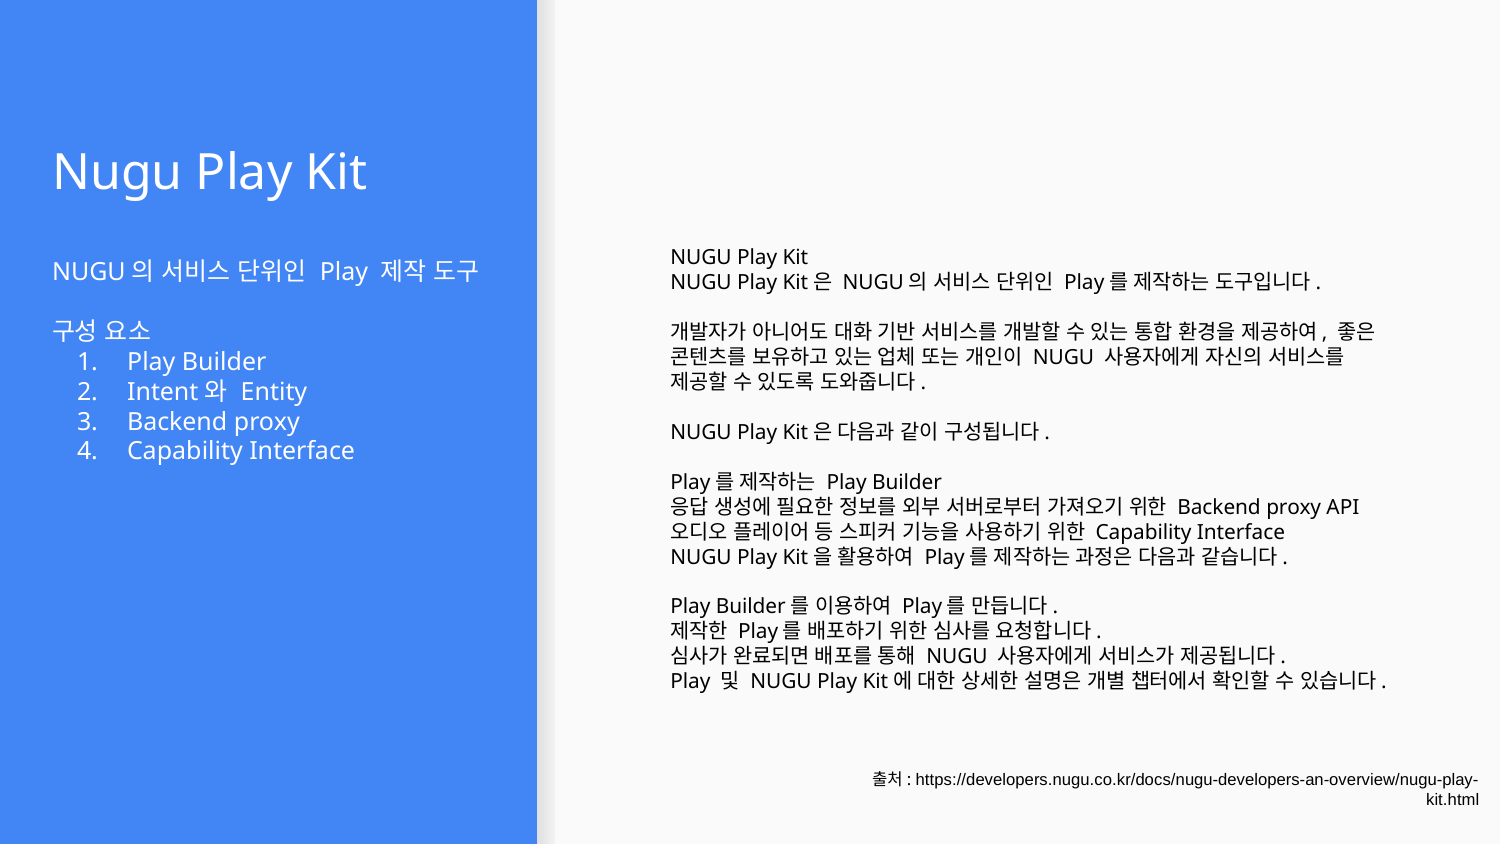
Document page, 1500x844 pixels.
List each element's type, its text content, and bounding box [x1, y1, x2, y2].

list NUGU의 서비스 단위인 Play 제작 도구 구성 요소 Play Builder Intent와 Entity Backend proxy Capability Interface [37, 240, 498, 760]
text_box NUGU Play Kit NUGU Play Kit은 NUGU의 서비스 단위인 Play를 제작하는 도구입니다. 개발자가 아니어도 대화 기반 서비스를 개발할 수 있는 통합 환경을 제공하여, 좋은 콘텐츠를 보유하고 있는 업체 또는 개인이 NUGU 사용자에게 자신의 서비스를 제공할 수 있도록 도와줍니다. NUGU Play Kit은 다음과 같이 구성됩니다. Play를 제작하는 Play Builder 응답 생성에 필요한 정보를 외부 서버로부터 가져오기 위한 Backend proxy API 오디오 플레이어 등 스피커 기능을 사용하기 위한 Capability Interface NUGU Play Kit을 활용하여 Play를 제작하는 과정은 다음과 같습니다. Play Builder를 이용하여 Play를 만듭니다. 제작한 Play를 배포하기 위한 심사를 요청합니다. 심사가 완료되면 배포를 통해 NUGU 사용자에게 서비스가 제공됩니다. Play 및 NUGU Play Kit에 대한 상세한 설명은 개별 챕터에서 확인할 수 있습니다. [655, 228, 1421, 772]
text_box 출처: https://developers.nugu.co.kr/docs/nugu-developers-an-overview/nugu-play-kit.html [807, 764, 1495, 824]
title Nugu Play Kit [37, 58, 498, 216]
